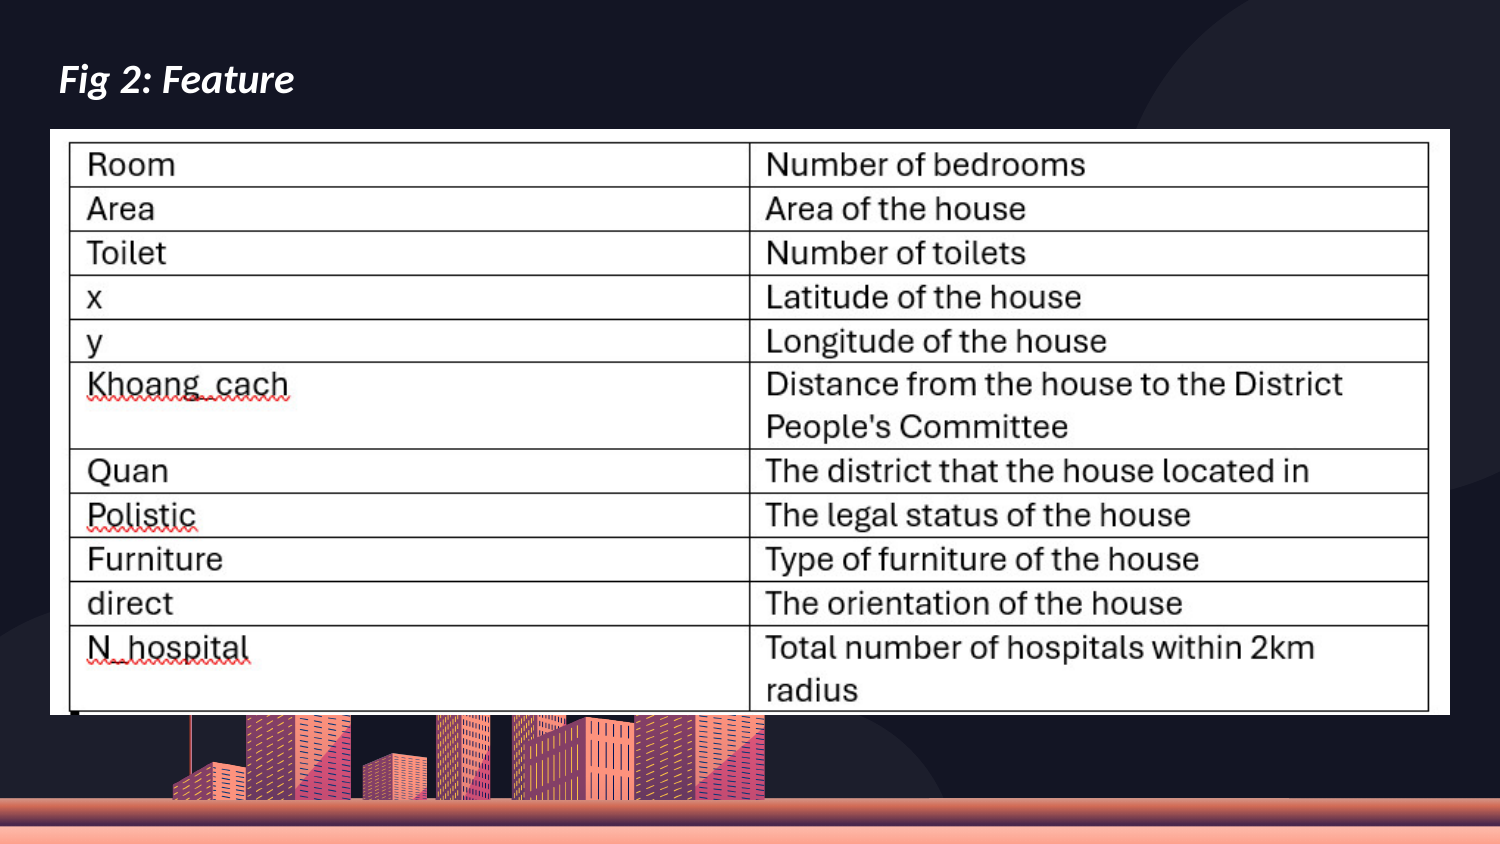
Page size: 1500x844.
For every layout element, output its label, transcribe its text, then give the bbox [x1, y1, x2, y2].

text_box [116, 723, 765, 801]
picture [0, 798, 1500, 844]
picture [50, 128, 1450, 715]
subtitle Fig 2: Feature [43, 31, 1334, 409]
